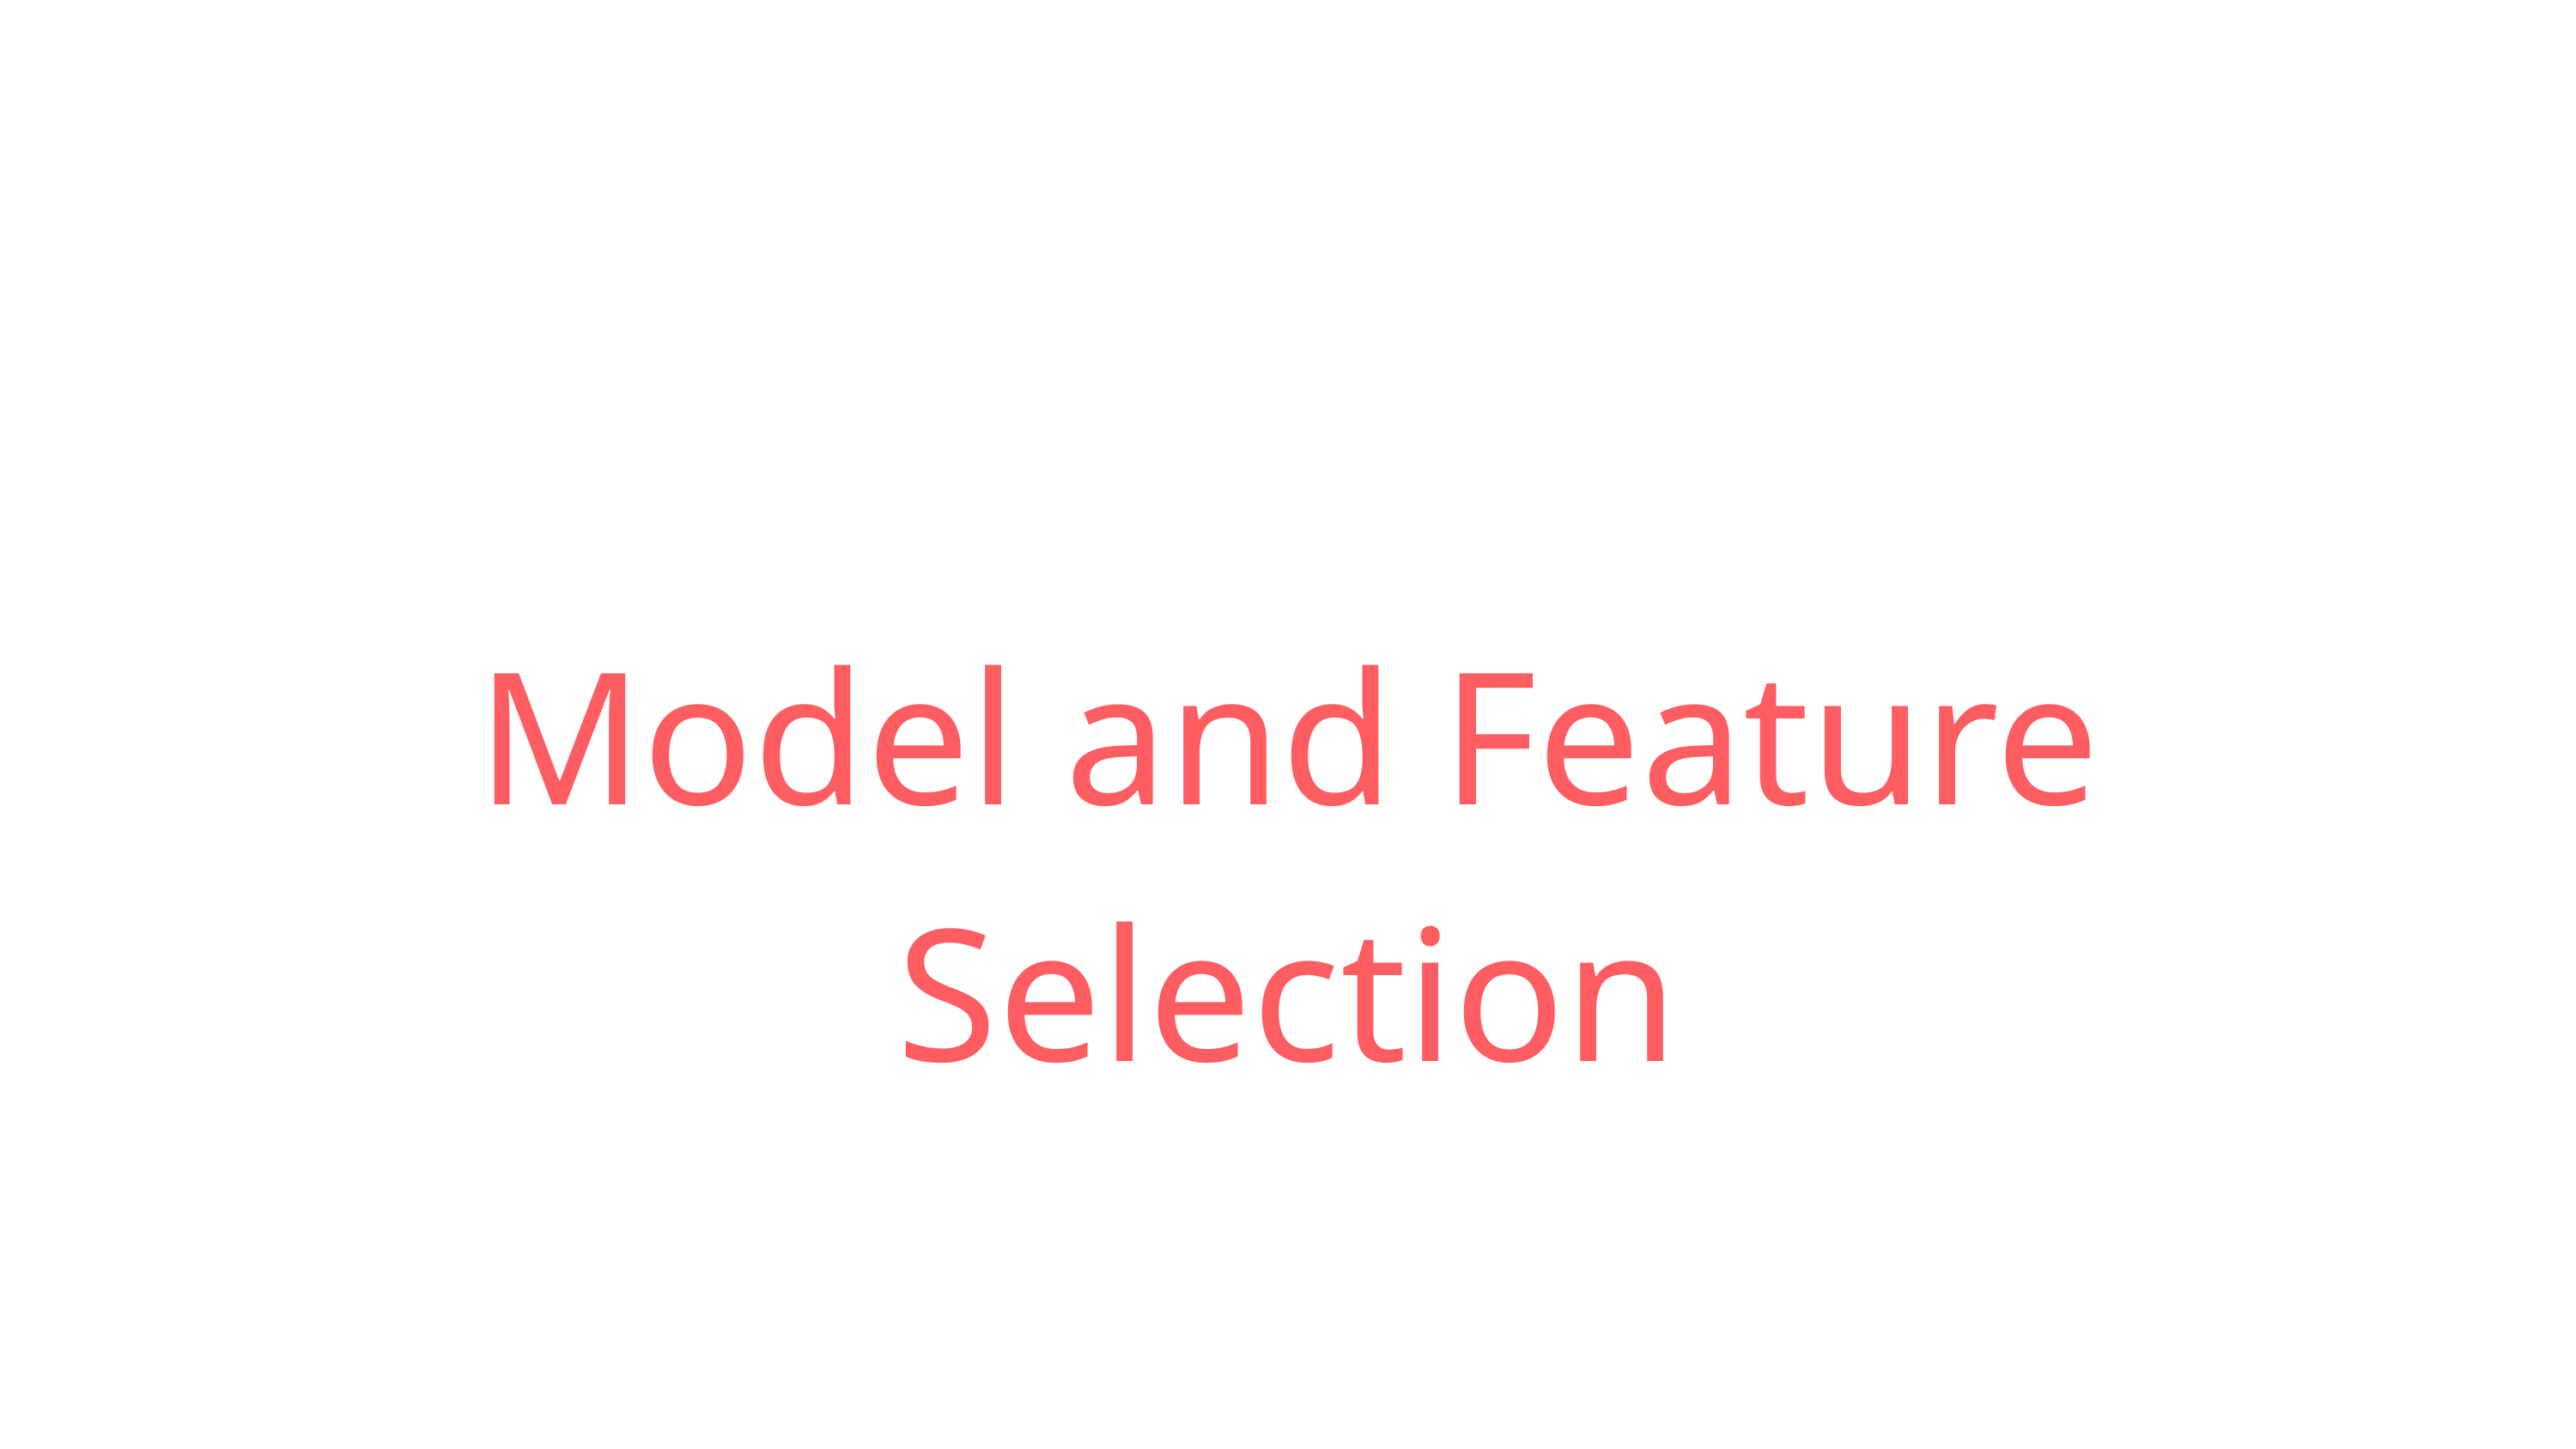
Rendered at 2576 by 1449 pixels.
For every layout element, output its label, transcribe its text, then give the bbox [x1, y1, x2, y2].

text_box Model and Feature Selection [91, 585, 2485, 1099]
